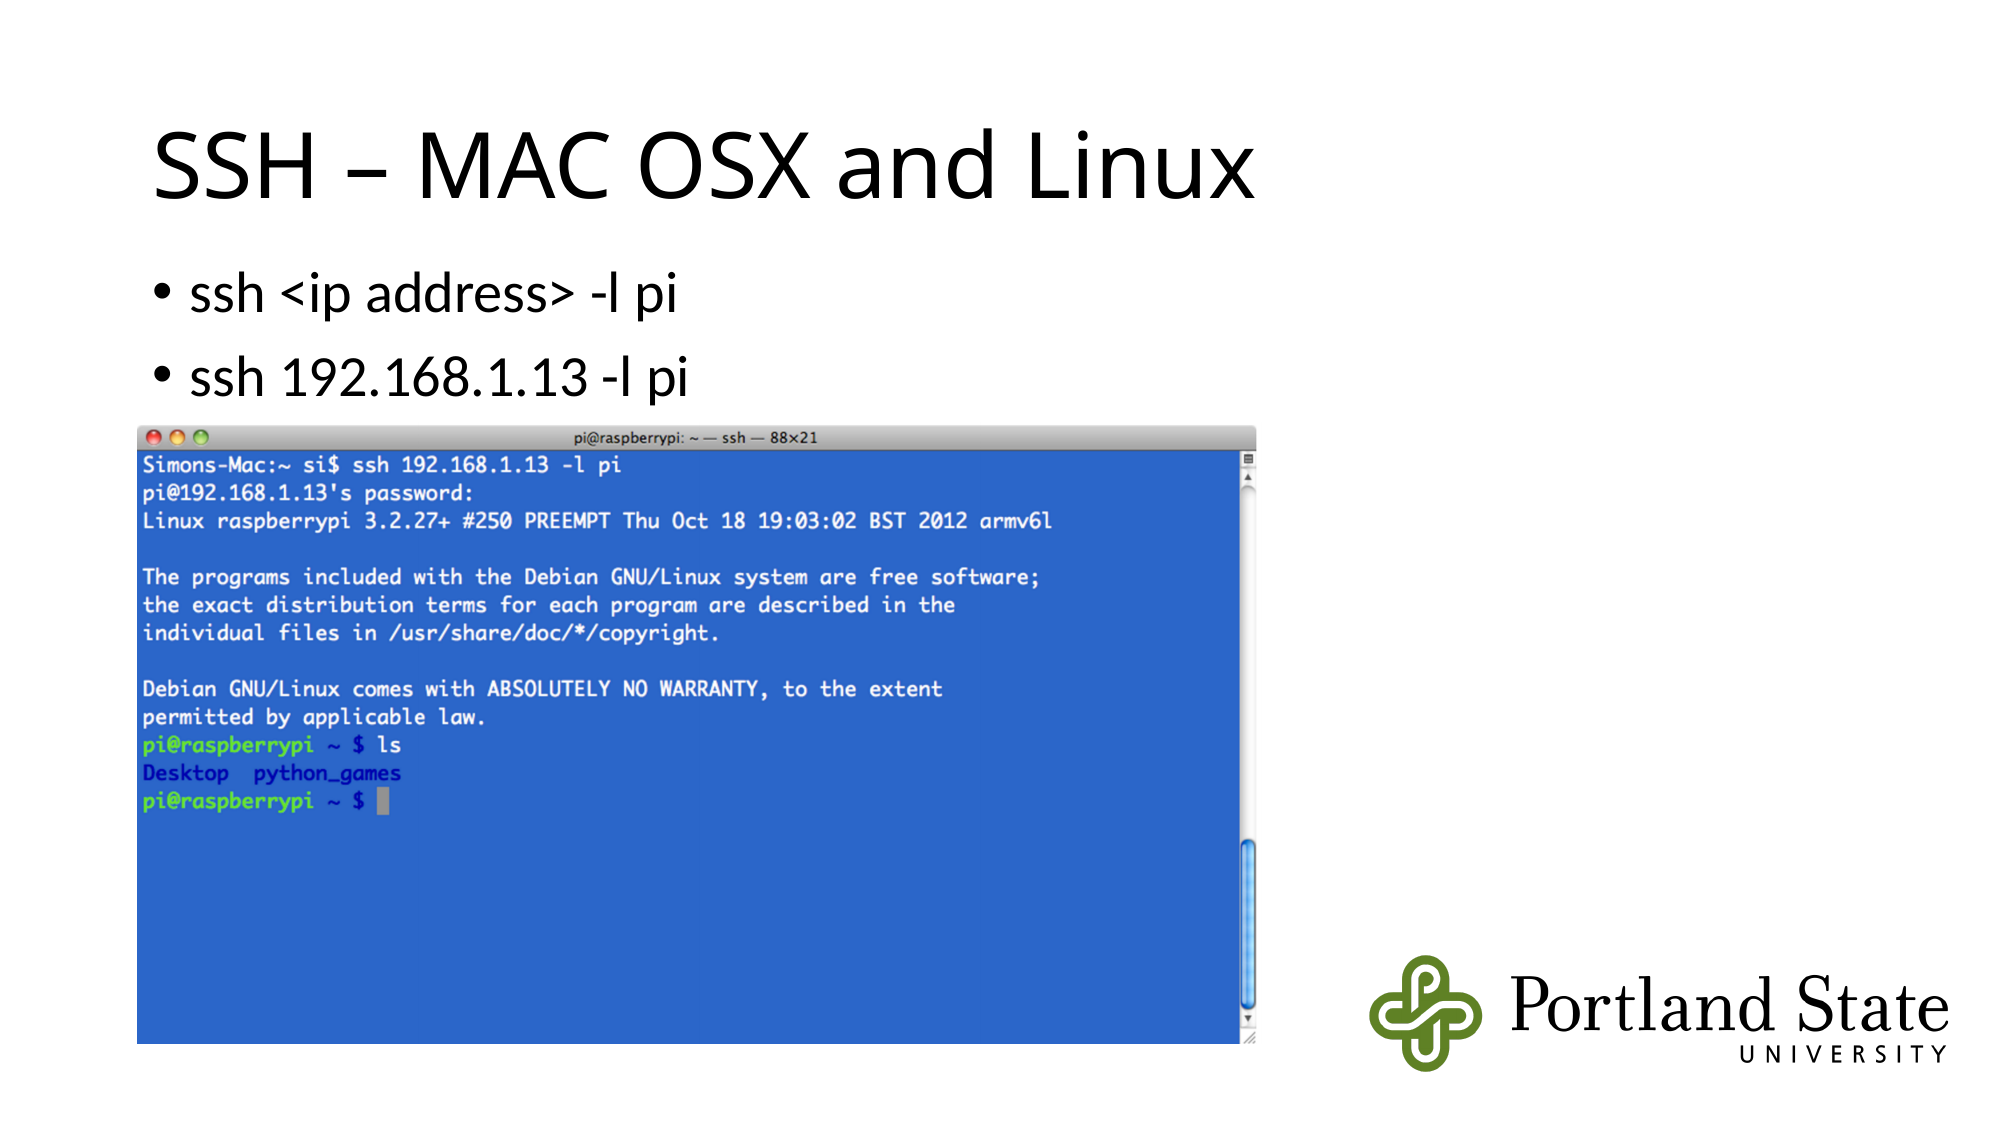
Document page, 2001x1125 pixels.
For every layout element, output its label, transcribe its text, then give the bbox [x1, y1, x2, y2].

title SSH – MAC OSX and Linux [137, 59, 1863, 278]
picture [1347, 929, 1970, 1097]
list ssh <ip address> -l pi ssh 192.168.1.13 -l pi [137, 254, 1030, 422]
picture [137, 422, 1262, 1044]
